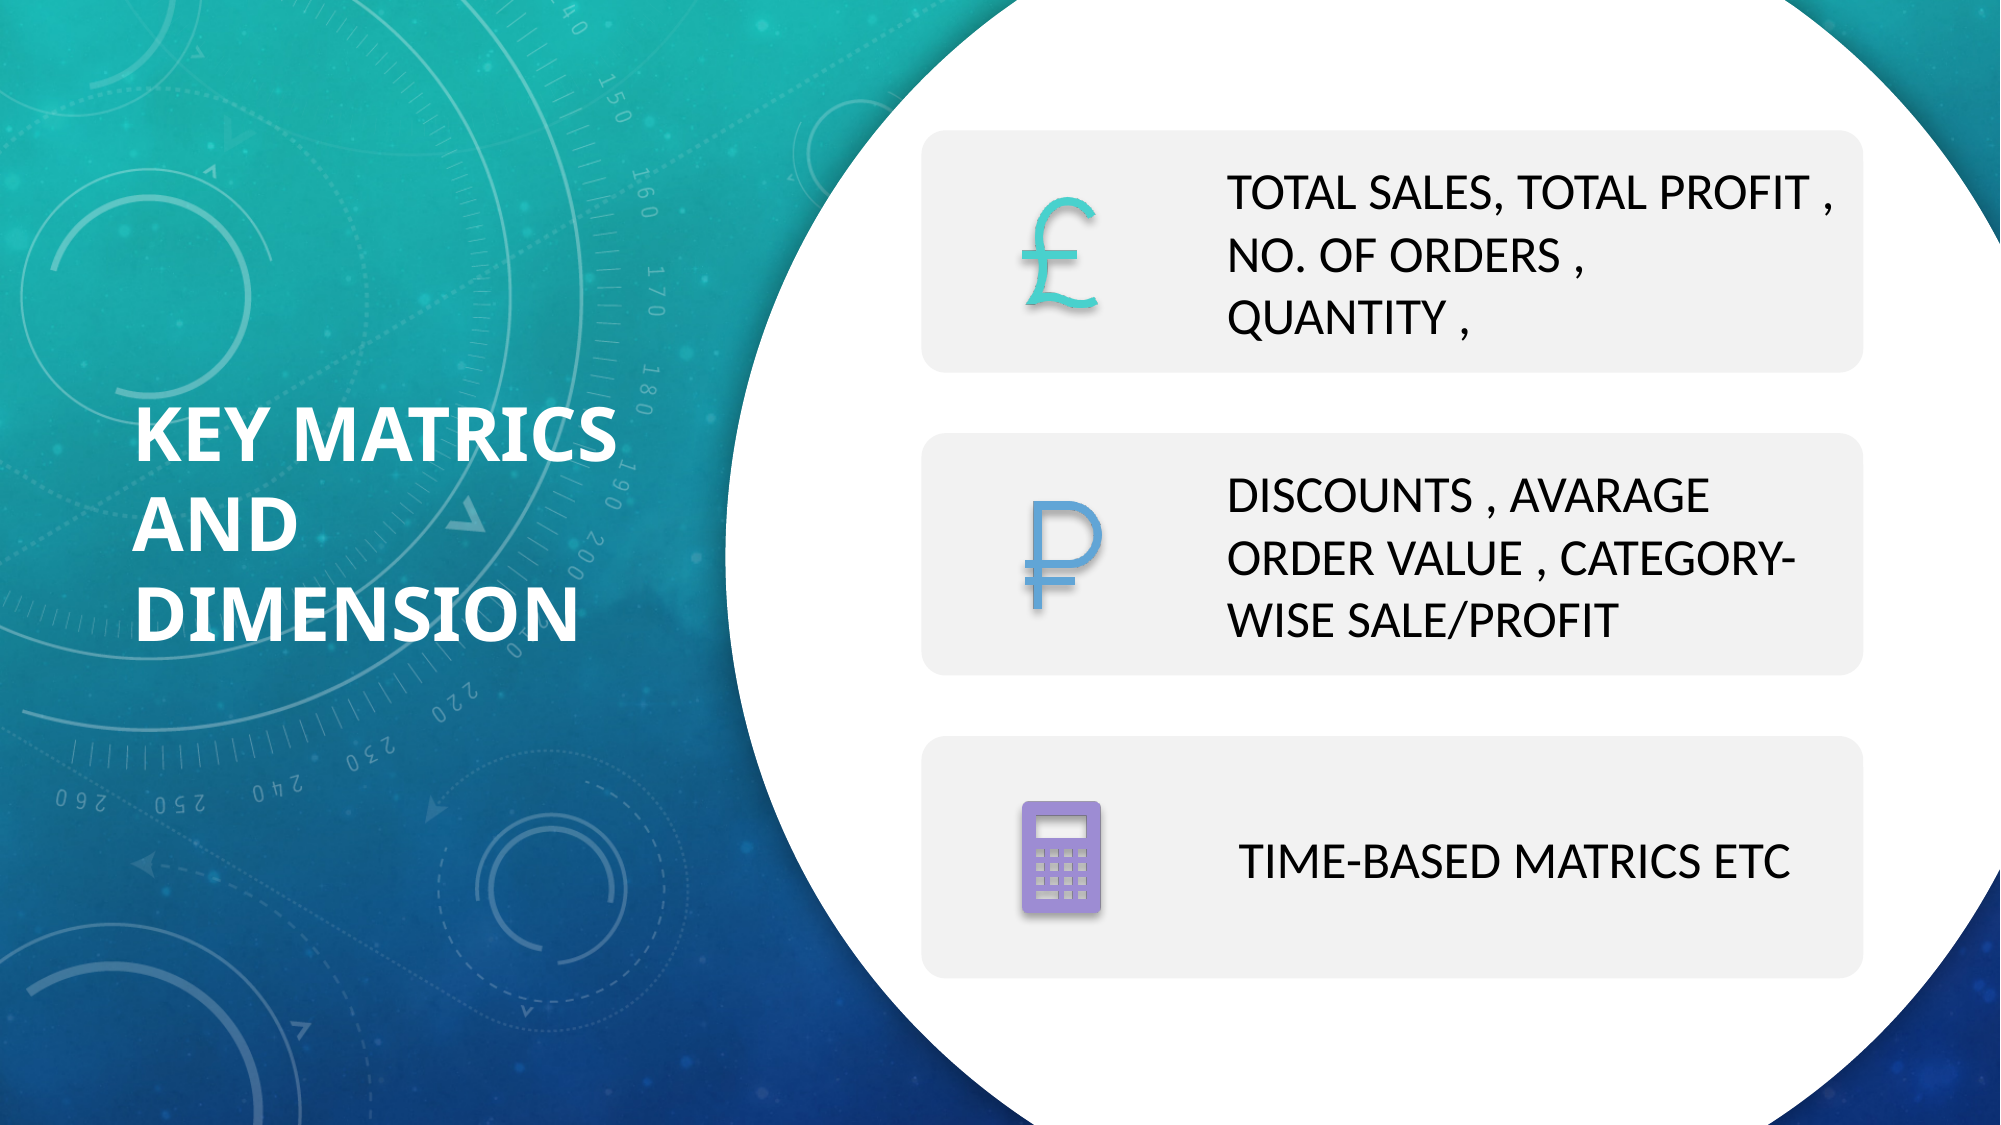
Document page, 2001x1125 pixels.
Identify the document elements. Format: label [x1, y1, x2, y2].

picture [0, 0, 2000, 1125]
text_box [921, 129, 1864, 979]
